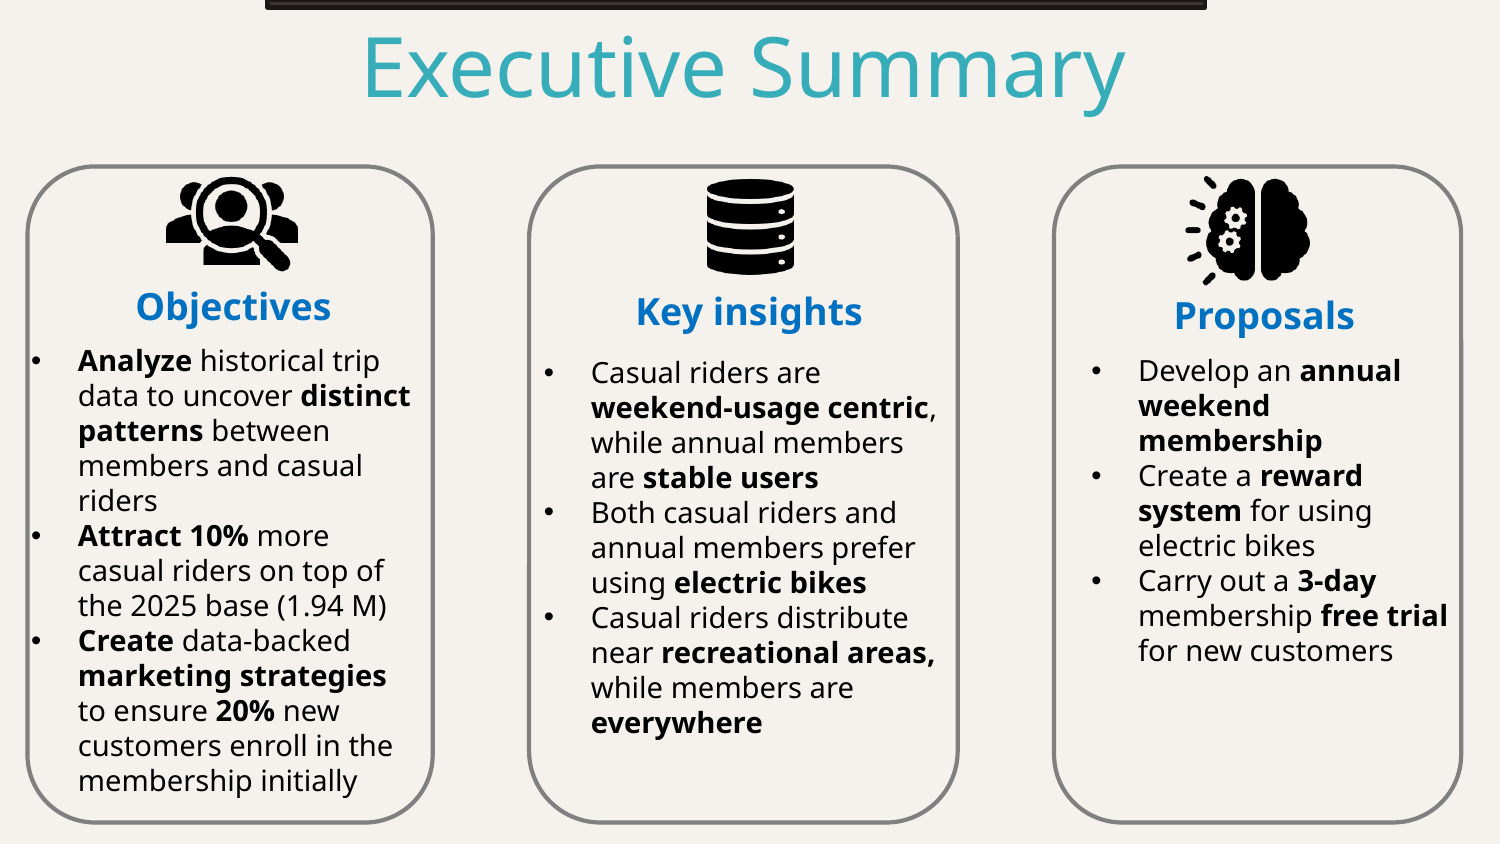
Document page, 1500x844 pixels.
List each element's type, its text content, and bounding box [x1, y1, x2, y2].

picture [674, 166, 826, 287]
text_box Key insights [620, 280, 910, 341]
text_box [310, 164, 435, 771]
picture [155, 148, 307, 300]
text_box Analyze historical trip data to uncover distinct patterns between members and casual riders Attract 10% more casual riders on top of the 2025 base (1.94 M) Create data-backed marketing strategies to ensure 20% new customers enroll in the membership initially [16, 335, 433, 805]
text_box [265, 0, 1207, 10]
picture [1182, 155, 1333, 306]
text_box [46, 805, 414, 825]
text_box [25, 164, 150, 335]
text_box [1336, 164, 1464, 345]
text_box [1051, 164, 1177, 808]
text_box Proposals [1158, 284, 1380, 345]
text_box [526, 164, 960, 769]
text_box Develop an annual weekend membership Create a reward system for using electric bikes Carry out a 3-day membership free trial for new customers [1076, 345, 1473, 844]
text_box Objectives [120, 275, 357, 335]
text_box Casual riders are weekend-usage centric, while annual members are stable users Both casual riders and annual members prefer using electric bikes Casual riders distribute near recreational areas, while members are everywhere [529, 347, 958, 844]
text_box Executive Summary [0, 6, 1494, 122]
